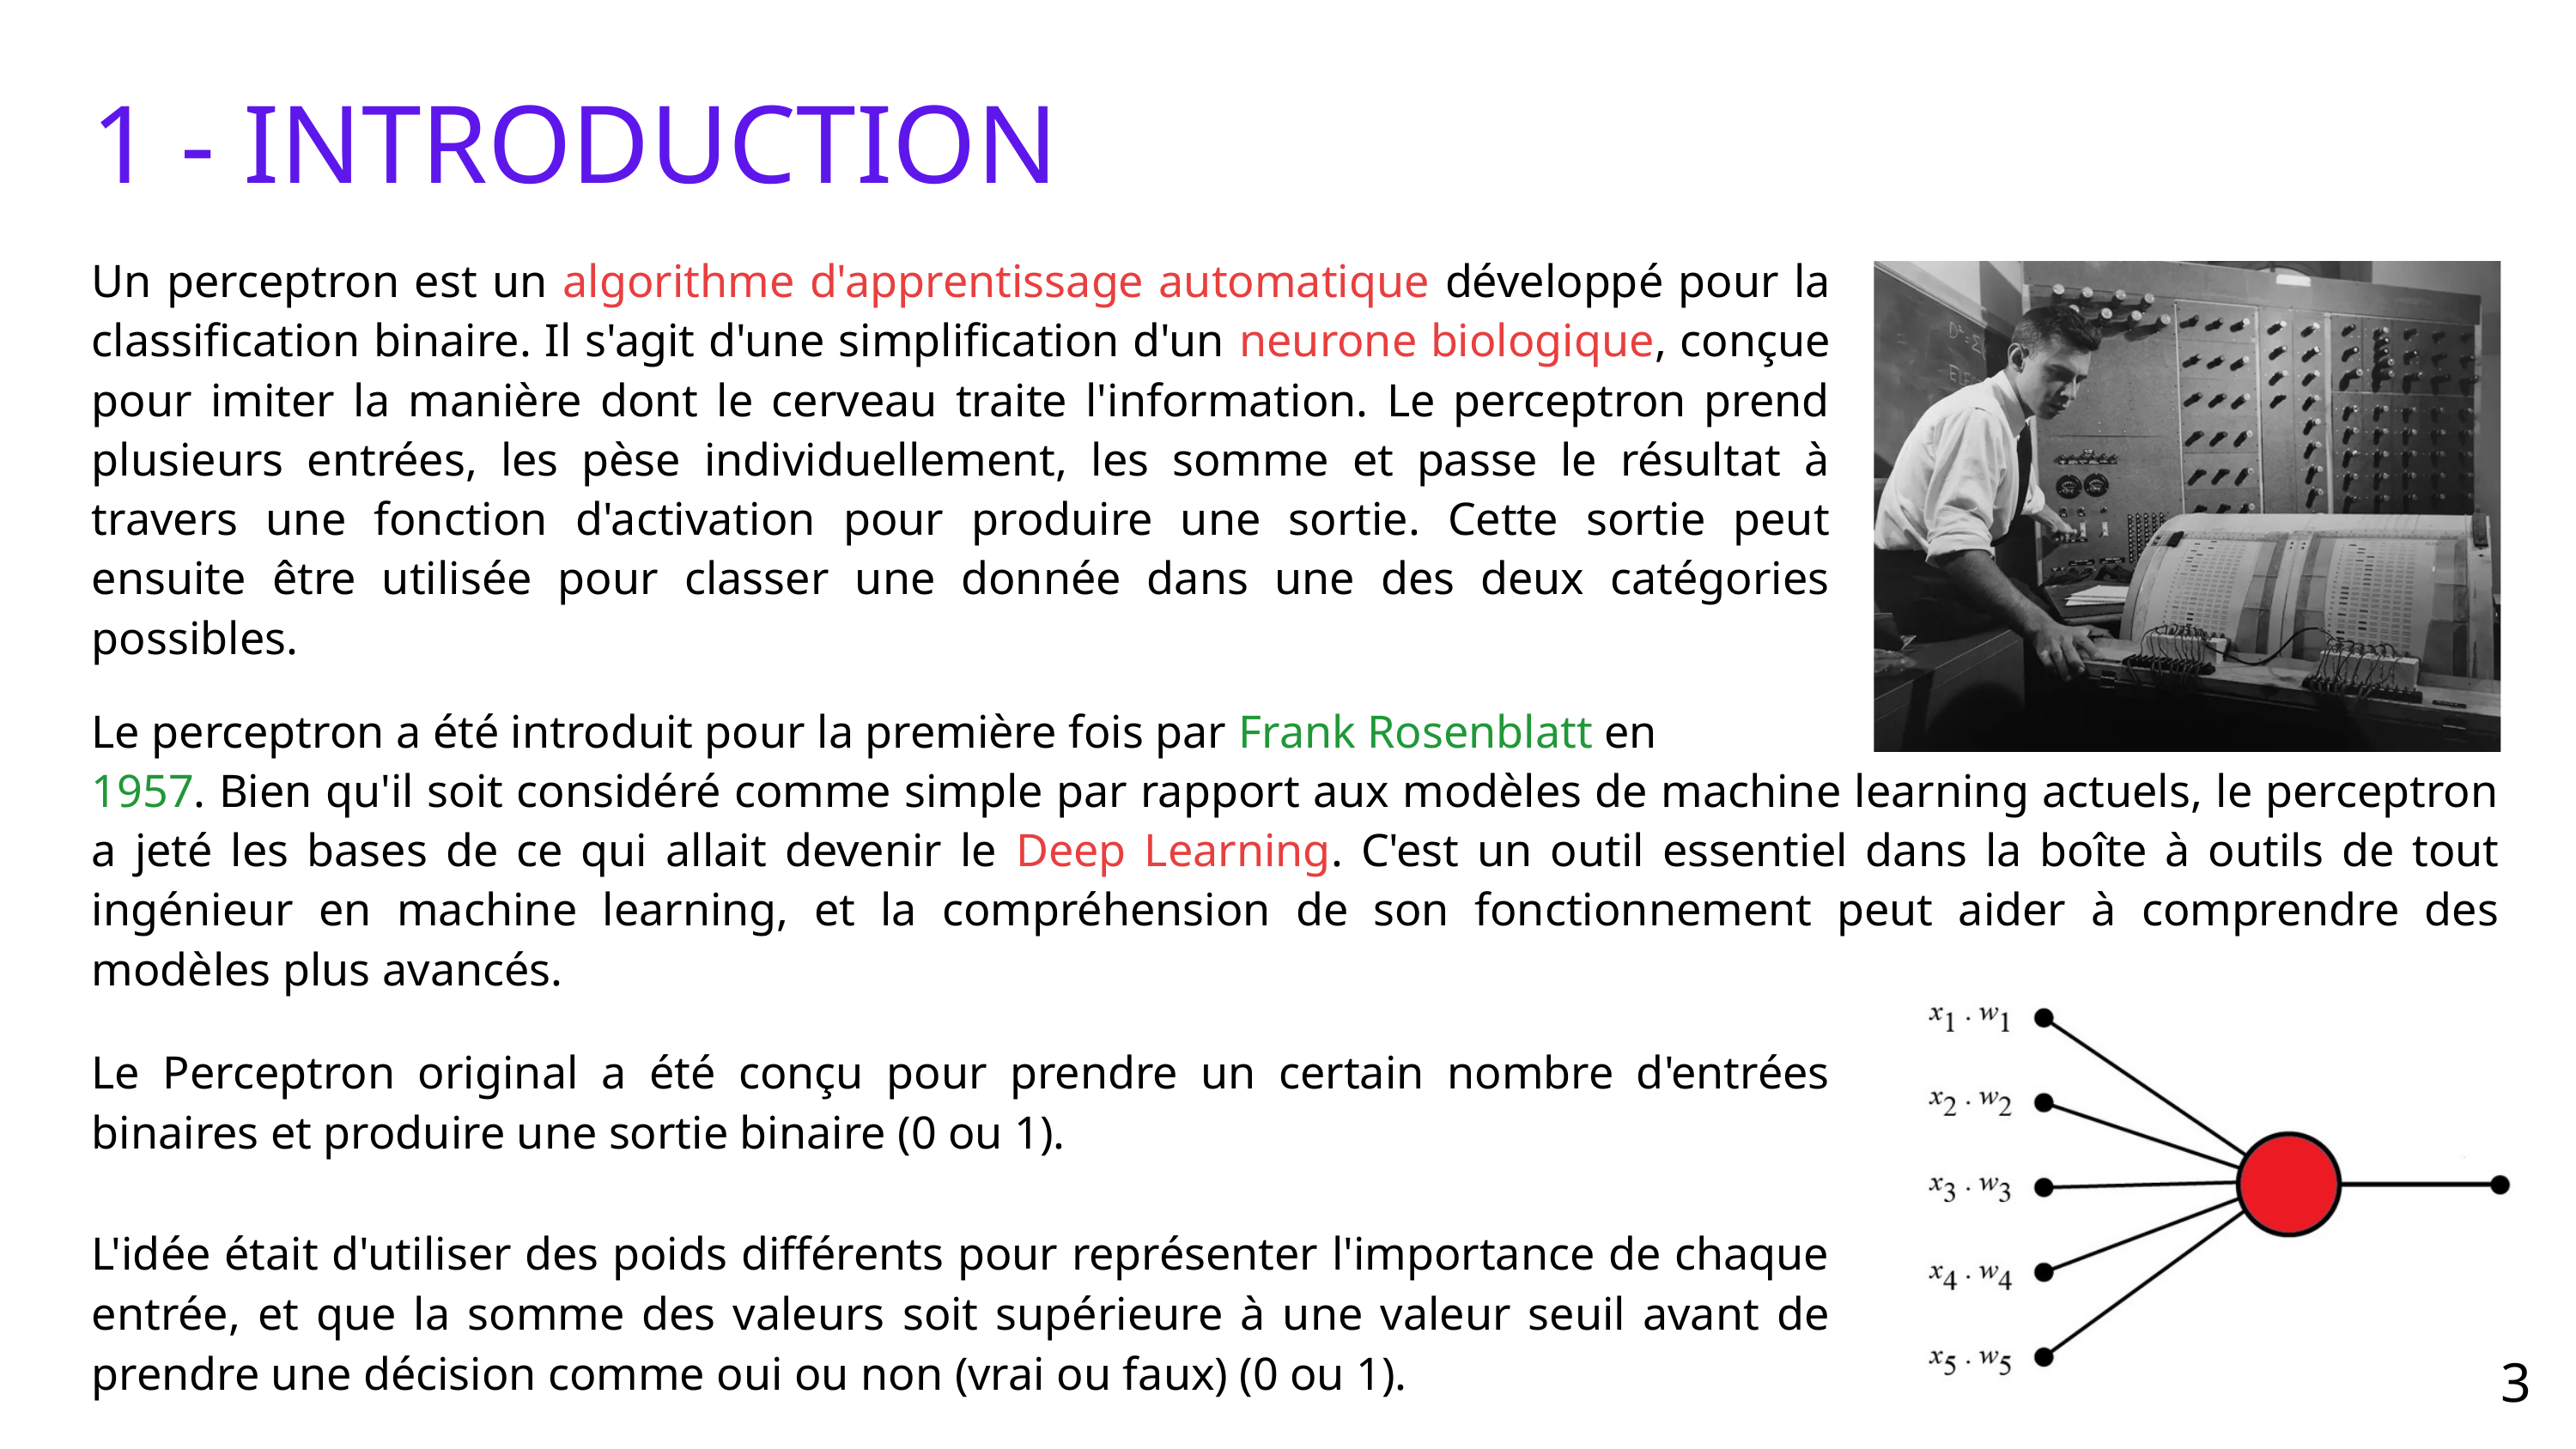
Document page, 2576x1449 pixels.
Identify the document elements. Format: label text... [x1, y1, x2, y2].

text_box [1898, 991, 2524, 1385]
text_box 1 - INTRODUCTION [91, 87, 1151, 206]
text_box [1874, 261, 2501, 697]
text_box Le perceptron a été introduit pour la première fois par Frank Rosenblatt en 1957. Bien qu'il soit considéré comme simple par rapport aux modèles de machine learning actuels, le perceptron a jeté les bases de ce qui allait devenir le Deep Learning. C'est un outil essentiel dans la boîte à outils de tout ingénieur en machine learning, et la compréhension de son fonctionnement peut aider à comprendre des modèles plus avancés. [91, 697, 2501, 995]
text_box Le Perceptron original a été conçu pour prendre un certain nombre d'entrées binaires et produire une sortie binaire (0 ou 1). L'idée était d'utiliser des poids différents pour représenter l'importance de chaque entrée, et que la somme des valeurs soit supérieure à une valeur seuil avant de prendre une décision comme oui ou non (vrai ou faux) (0 ou 1). [91, 1037, 1832, 1399]
text_box 3 [2500, 1354, 2527, 1414]
text_box Un perceptron est un algorithme d'apprentissage automatique développé pour la classification binaire. Il s'agit d'une simplification d'un neurone biologique, conçue pour imiter la manière dont le cerveau traite l'information. Le perceptron prend plusieurs entrées, les pèse individuellement, les somme et passe le résultat à travers une fonction d'activation pour produire une sortie. Cette sortie peut ensuite être utilisée pour classer une donnée dans une des deux catégories possibles. [91, 246, 1832, 664]
